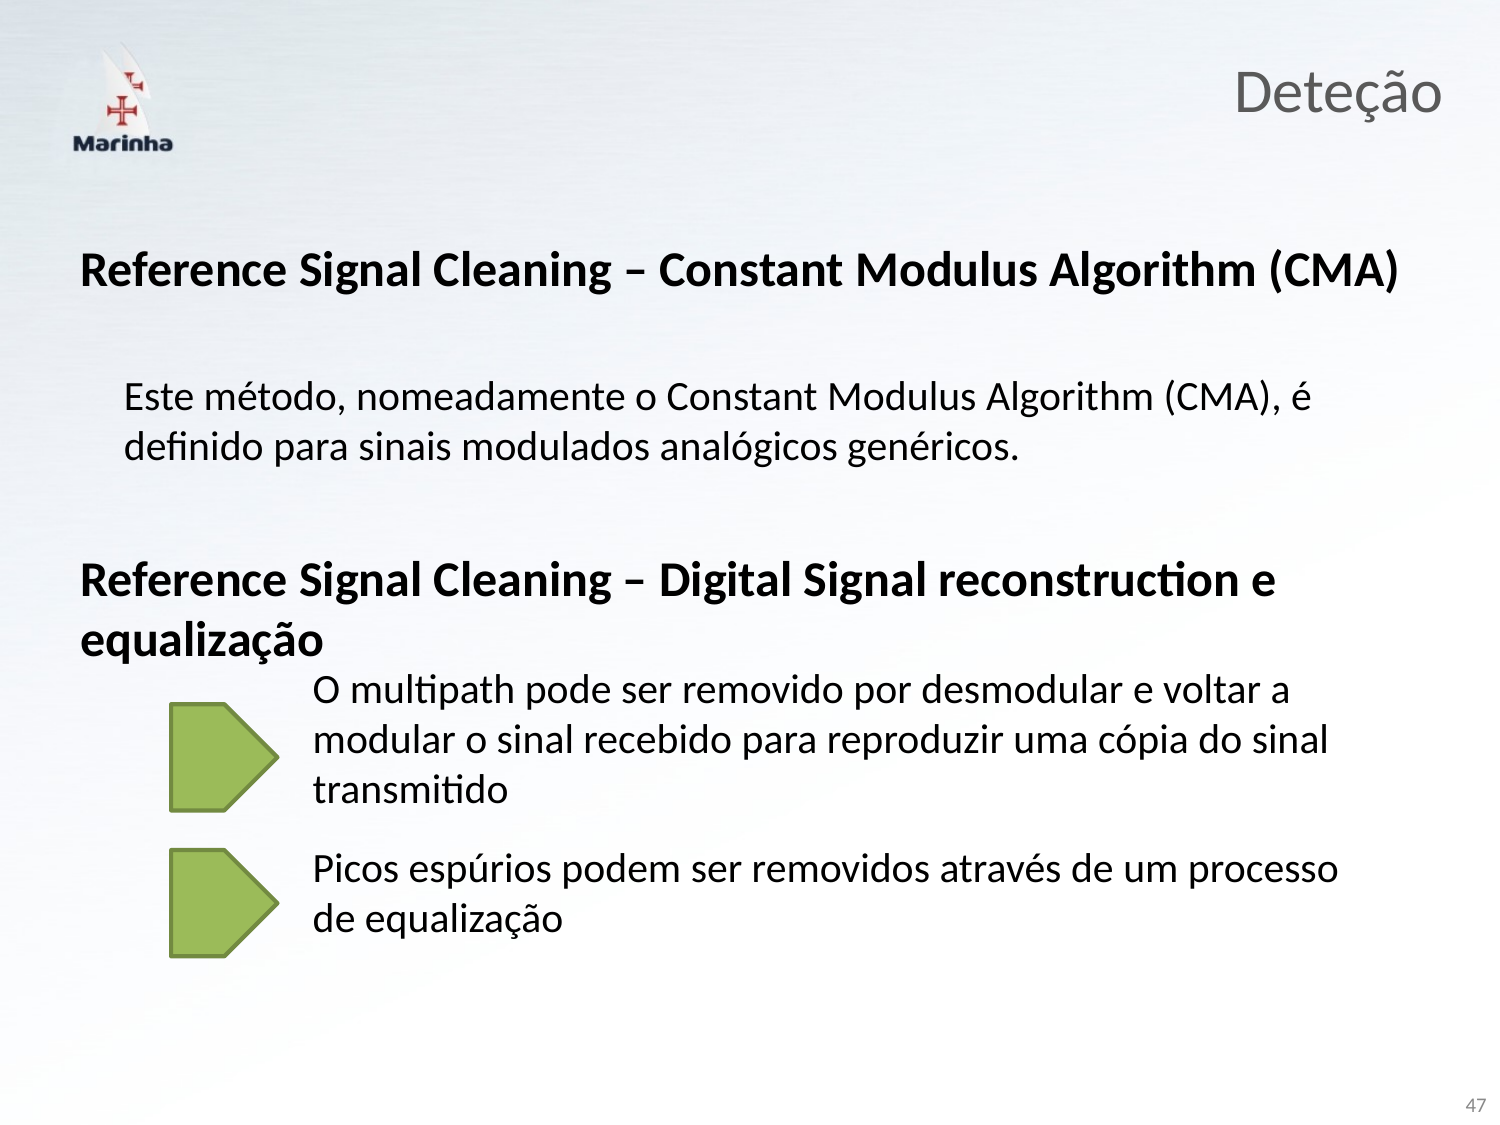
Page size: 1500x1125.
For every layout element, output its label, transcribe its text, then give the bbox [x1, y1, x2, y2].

text_box Reference Signal Cleaning – Constant Modulus Algorithm (CMA) [65, 228, 1459, 304]
text_box Este método, nomeadamente o Constant Modulus Algorithm (CMA), é definido para sinais modulados analógicos genéricos. [123, 369, 1365, 538]
text_box Reference Signal Cleaning – Digital Signal reconstruction e equalização [65, 538, 1500, 674]
text_box [169, 847, 280, 959]
slide_number 47 [1151, 1074, 1500, 1125]
text_box O multipath pode ser removido por desmodular e voltar a modular o sinal recebido para reproduzir uma cópia do sinal transmitido [312, 662, 1388, 840]
text_box [169, 702, 280, 813]
text_box Picos espúrios podem ser removidos através de um processo de equalização [312, 840, 1388, 1031]
text_box Deteção [230, 42, 1459, 149]
picture [0, 0, 1500, 1125]
